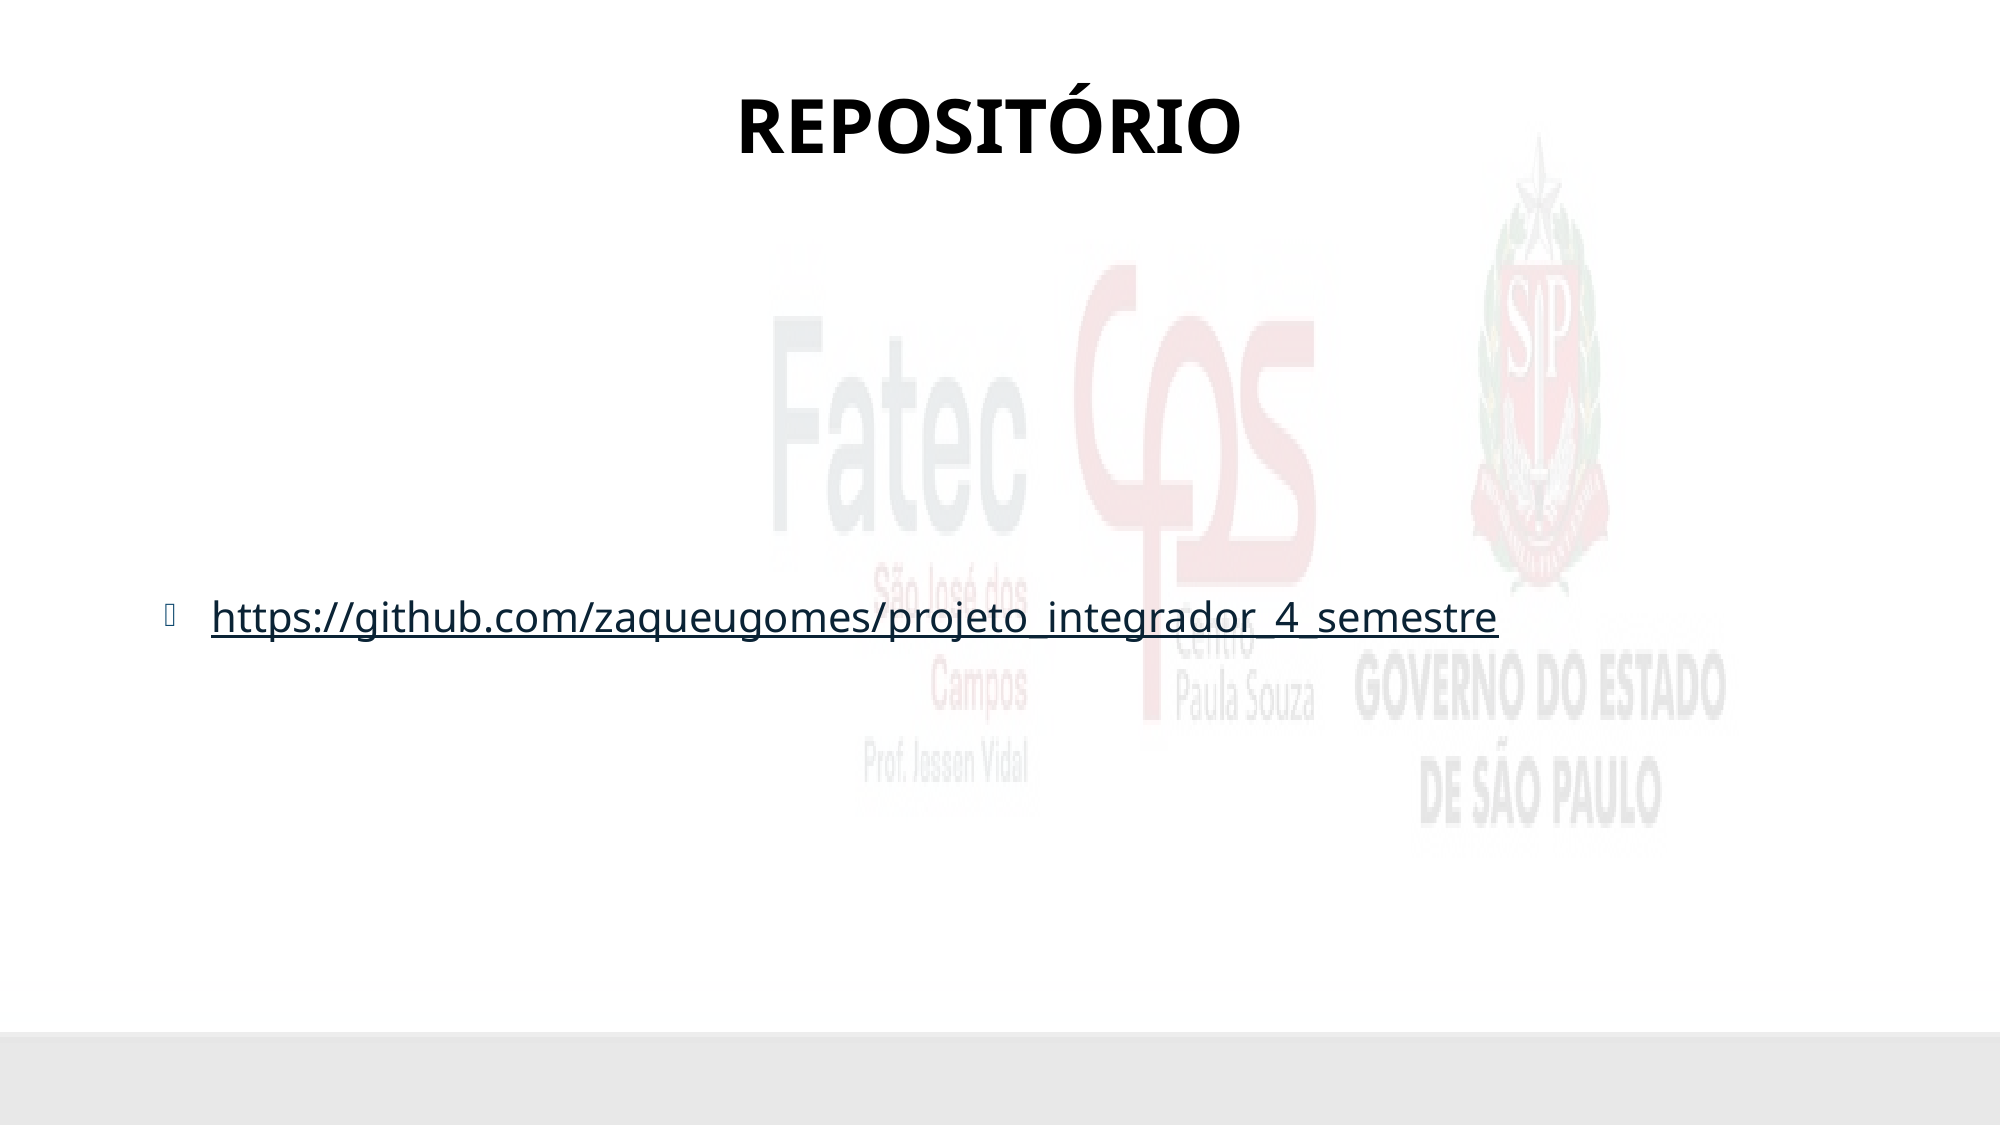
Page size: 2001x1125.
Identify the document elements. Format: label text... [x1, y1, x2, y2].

list https://github.com/zaqueugomes/projeto_integrador_4_semestre [74, 203, 1926, 1099]
title Repositório [300, 0, 1700, 203]
